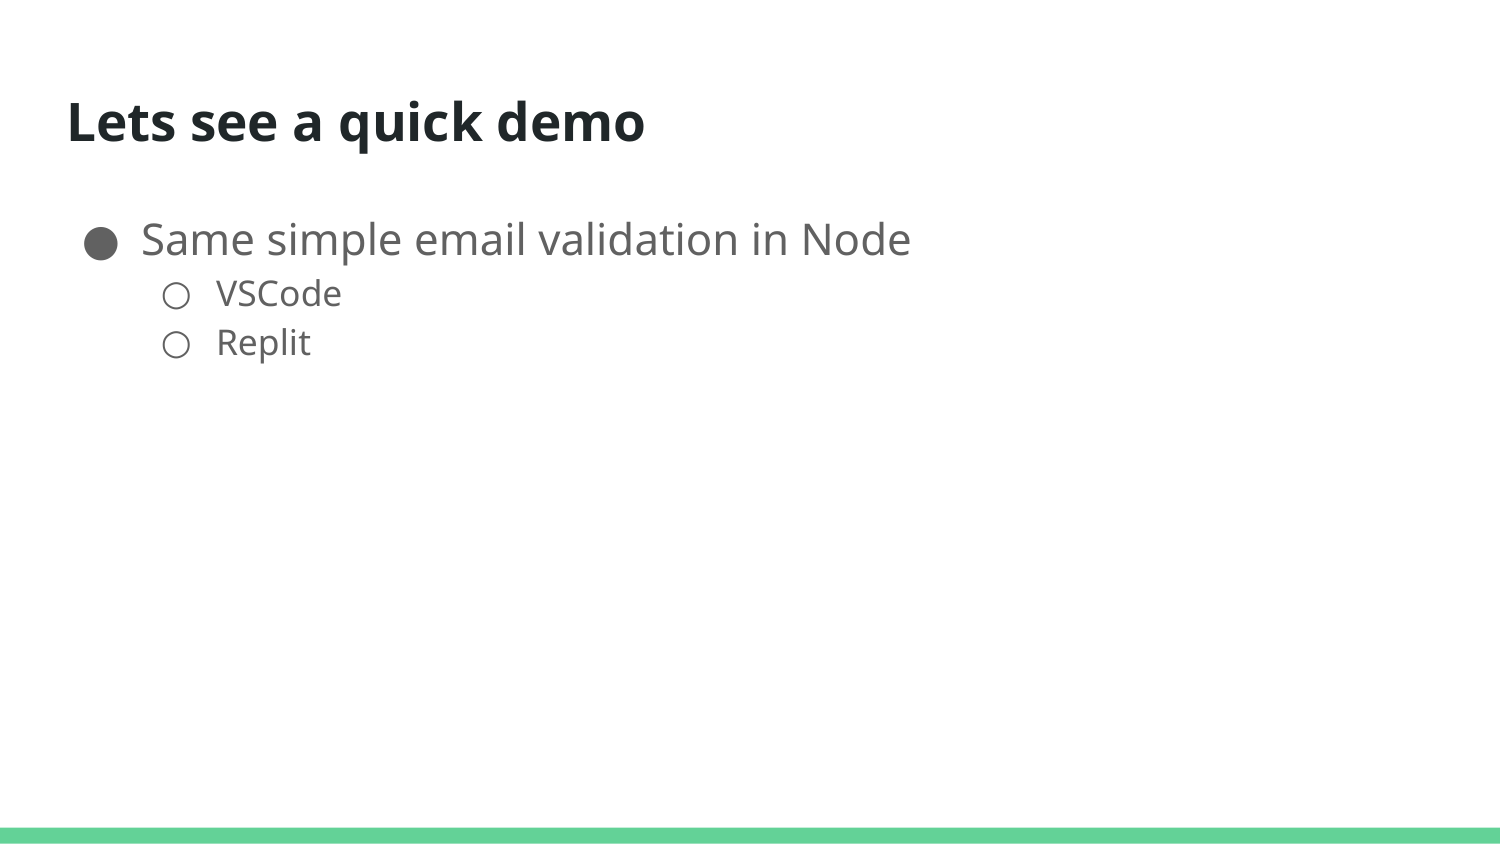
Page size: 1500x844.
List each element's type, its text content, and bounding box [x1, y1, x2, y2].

list Same simple email validation in Node VSCode Replit [51, 189, 1449, 750]
title Lets see a quick demo [51, 72, 1449, 167]
